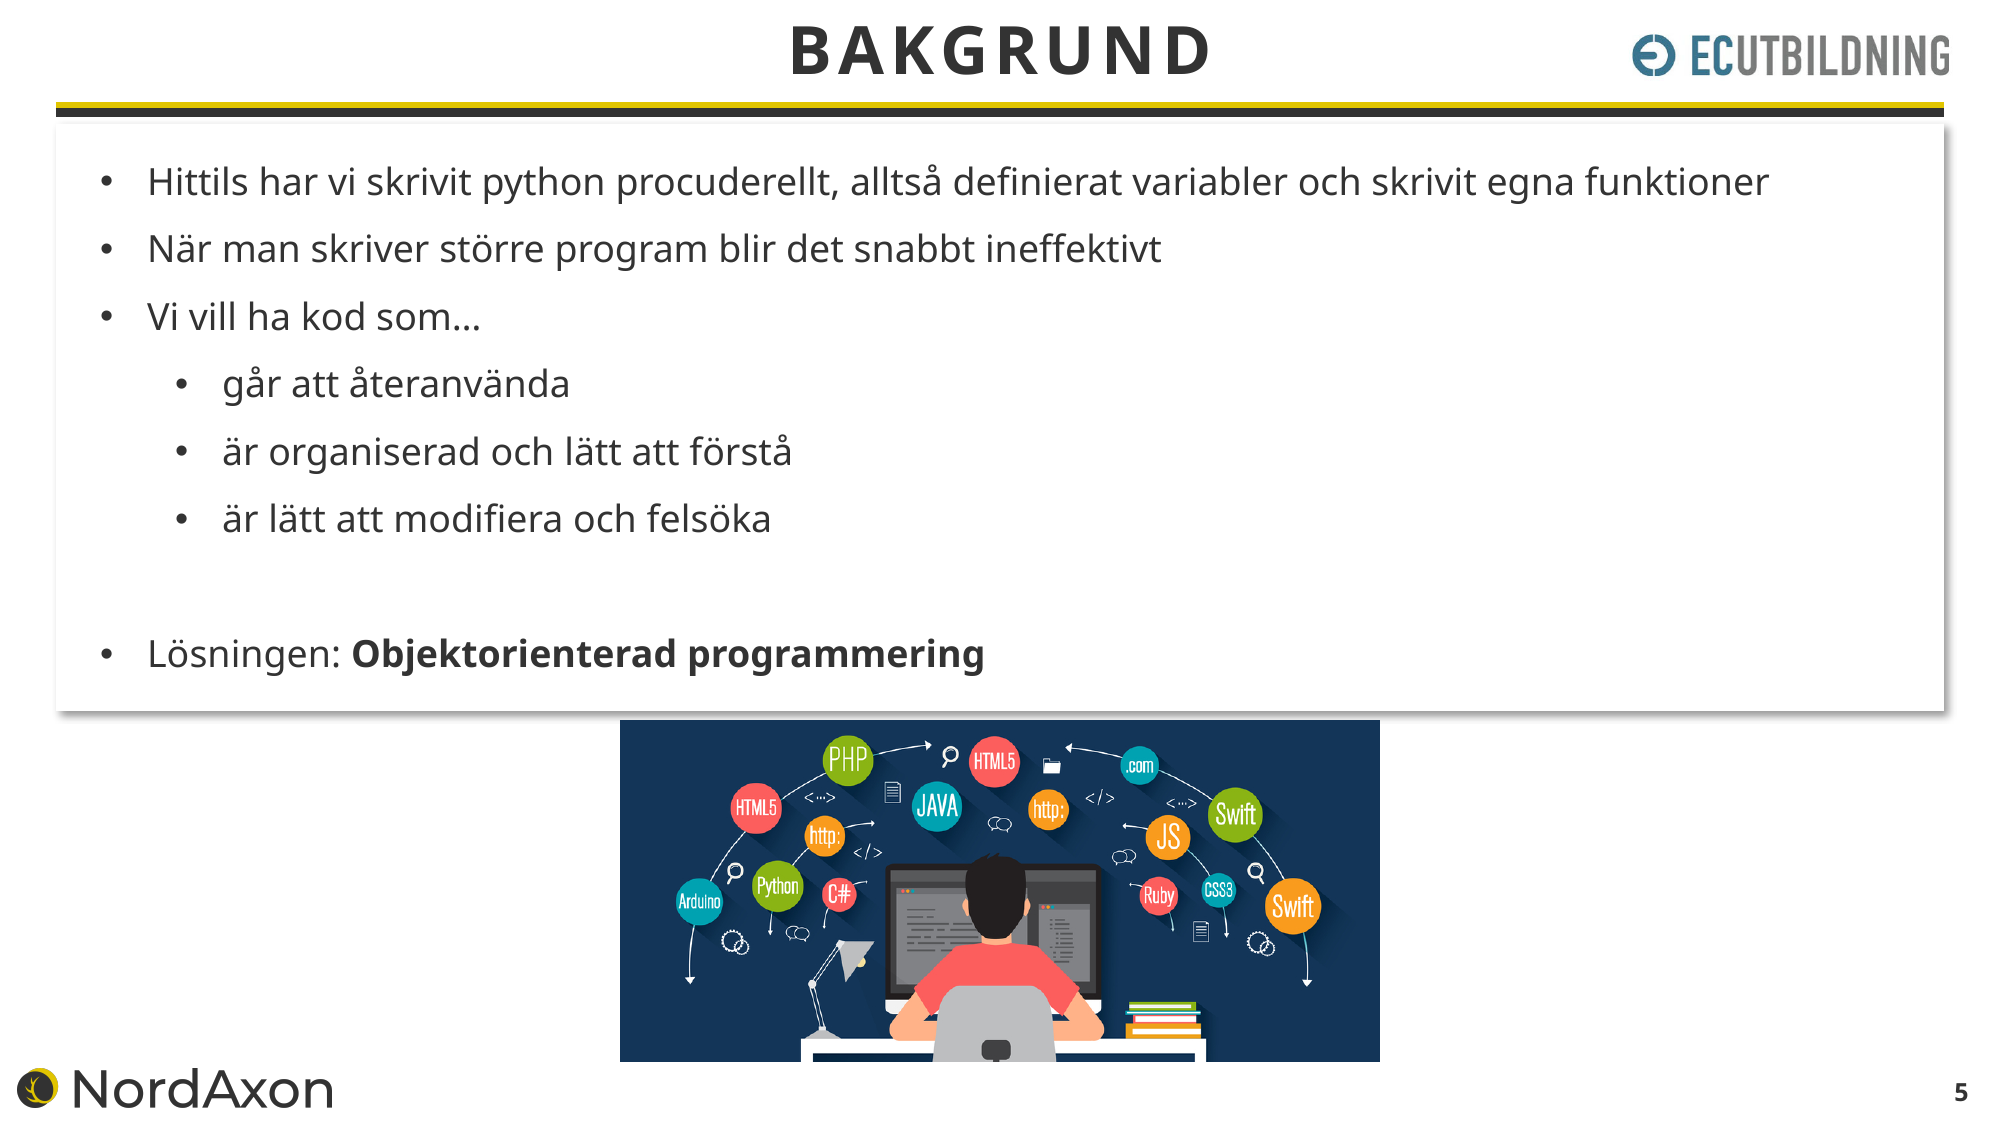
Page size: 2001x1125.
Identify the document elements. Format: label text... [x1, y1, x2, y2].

text_box Hittils har vi skrivit python procuderellt, alltså definierat variabler och skrivit egna funktioner När man skriver större program blir det snabbt ineffektivt Vi vill ha kod som… går att återanvända är organiserad och lätt att förstå är lätt att modifiera och felsöka Lösningen: Objektorienterad programmering [55, 123, 1944, 711]
list BAKGRUND [0, 0, 2000, 107]
picture [620, 720, 1380, 1063]
slide_number 5 [1922, 1063, 2000, 1123]
picture [17, 1068, 332, 1108]
picture [1624, 20, 1962, 86]
